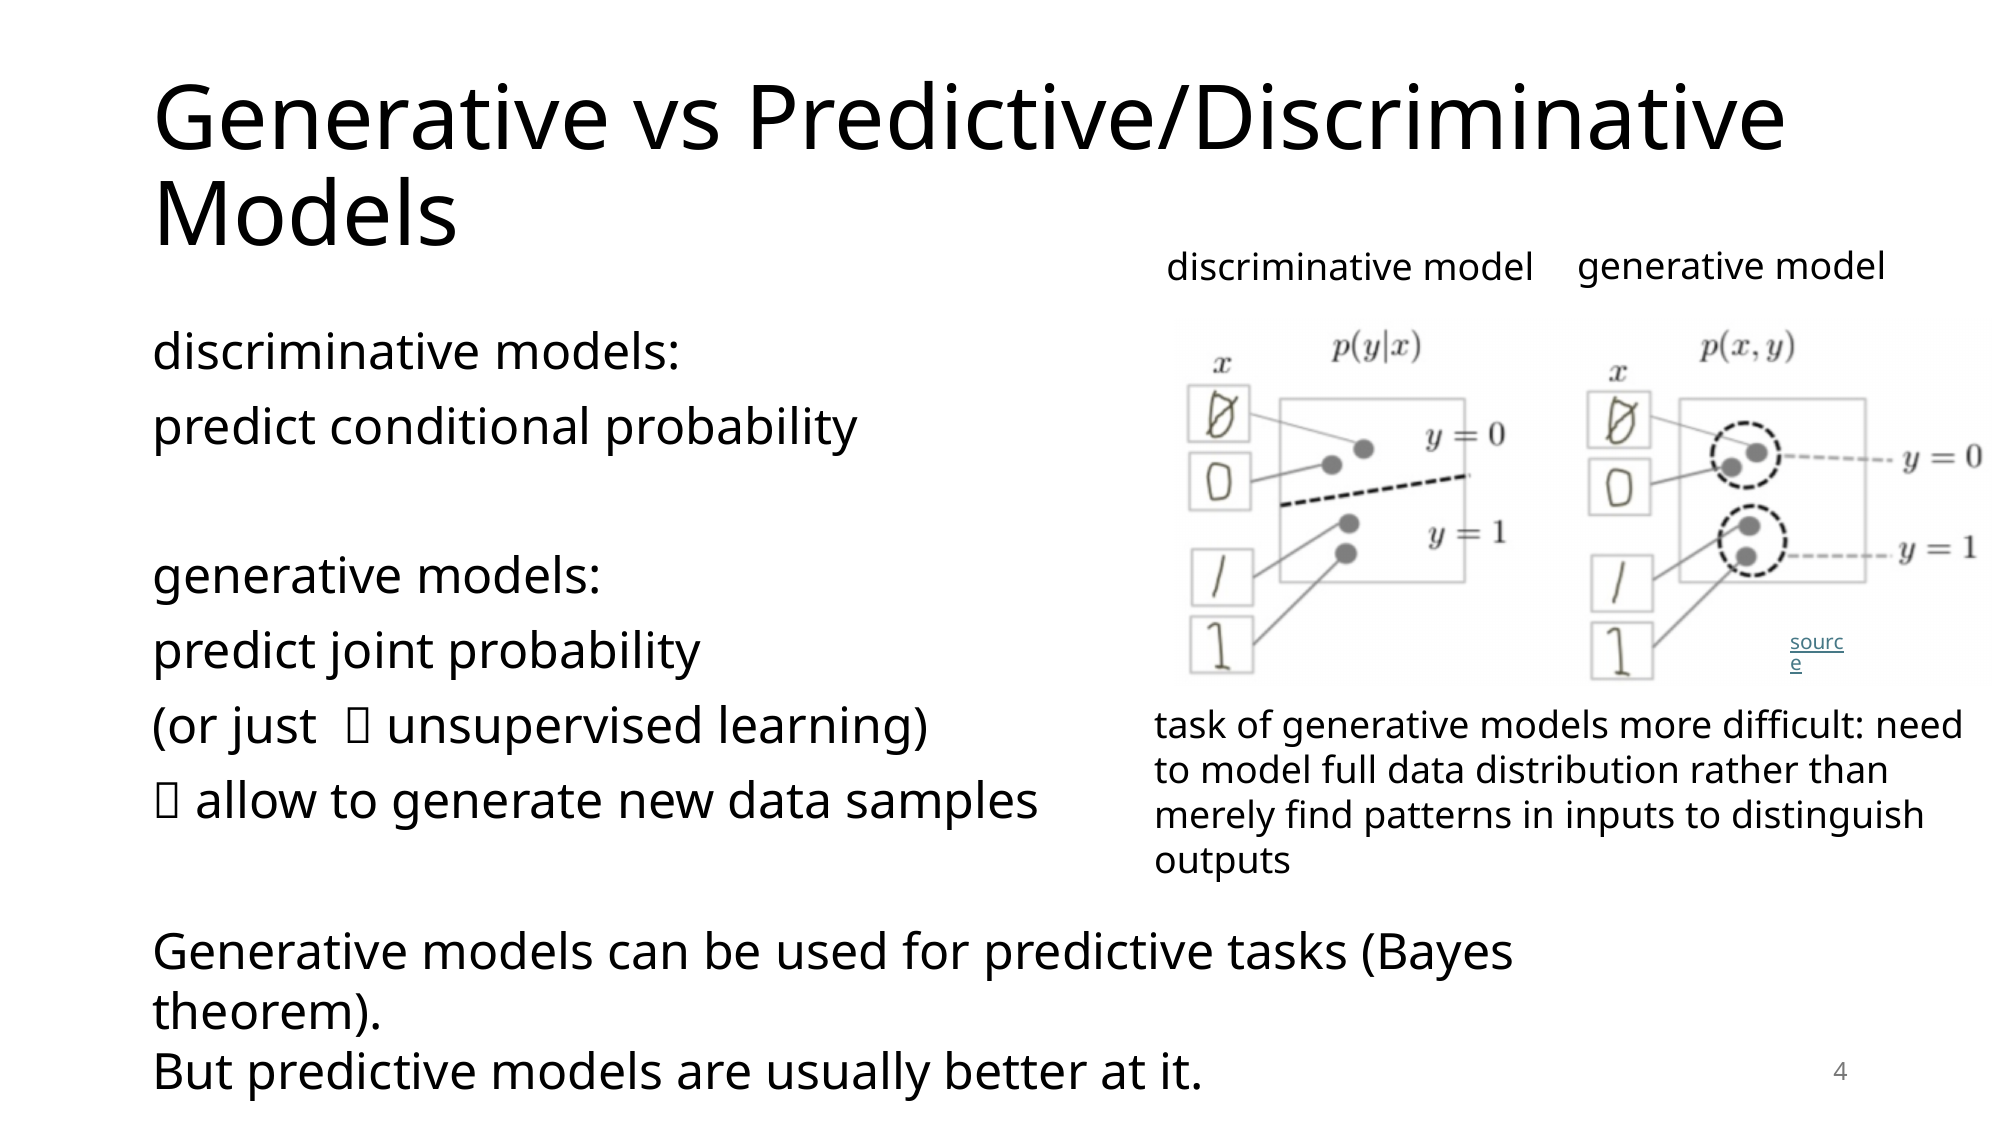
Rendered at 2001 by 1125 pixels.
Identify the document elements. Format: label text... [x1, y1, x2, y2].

slide_number 4 [1713, 1042, 1863, 1103]
title Generative vs Predictive/Discriminative Models [137, 59, 1863, 278]
text_box task of generative models more difficult: need to model full data distribution rather than merely find patterns in inputs to distinguish outputs [1139, 693, 1991, 889]
text_box Generative models can be used for predictive tasks (Bayes theorem). But predictive models are usually better at it. [137, 912, 1713, 1108]
text_box discriminative model [1151, 235, 1550, 295]
text_box generative model [1562, 234, 1902, 295]
picture [1174, 317, 1992, 686]
